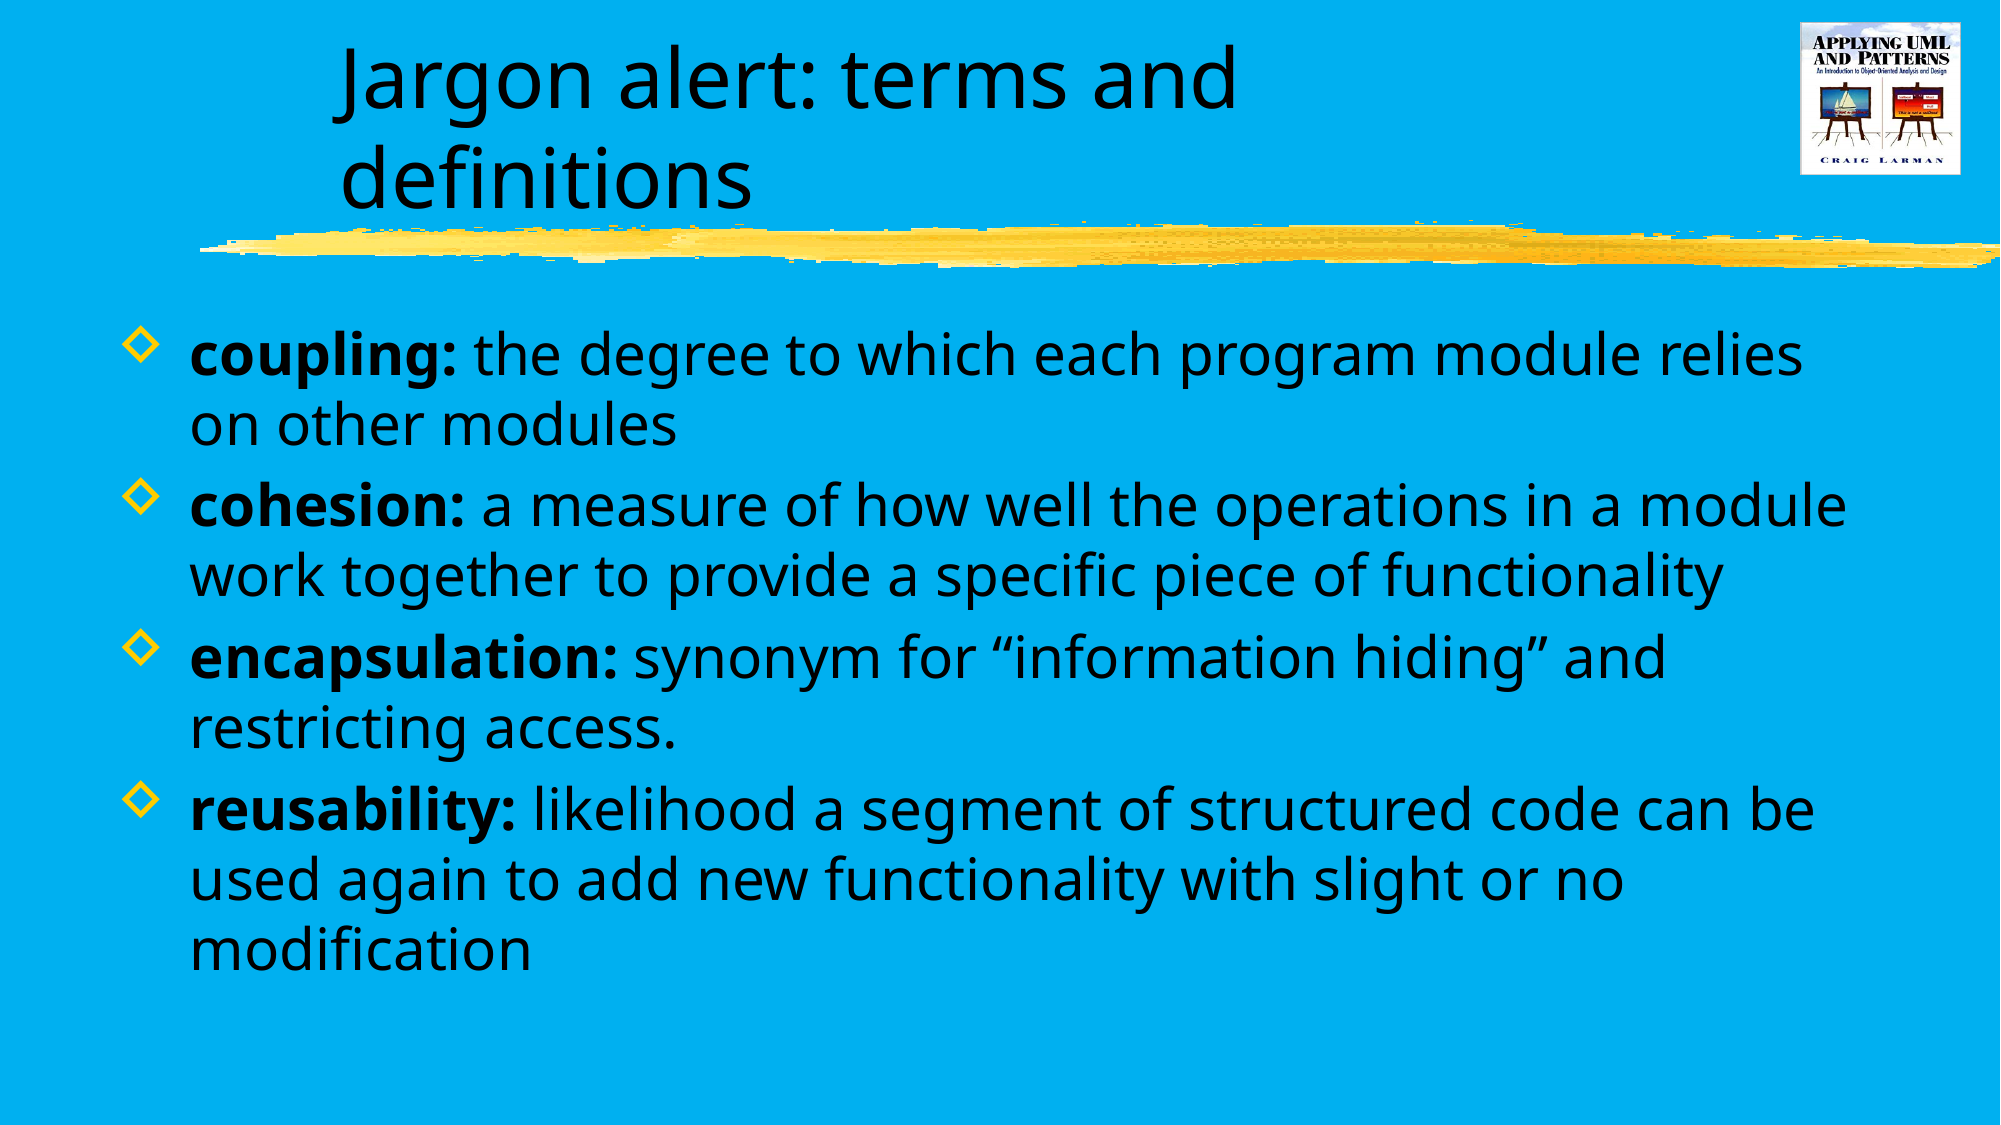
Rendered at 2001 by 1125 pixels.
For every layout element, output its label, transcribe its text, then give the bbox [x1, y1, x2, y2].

list coupling: the degree to which each program module relies on other modules cohesion: a measure of how well the operations in a module work together to provide a specific piece of functionality encapsulation: synonym for “information hiding” and restricting access. reusability: likelihood a segment of structured code can be used again to add new functionality with slight or no modification [99, 309, 1889, 994]
picture [1801, 23, 1960, 174]
title Jargon alert: terms and definitions [324, 45, 1688, 233]
picture [201, 233, 2000, 267]
